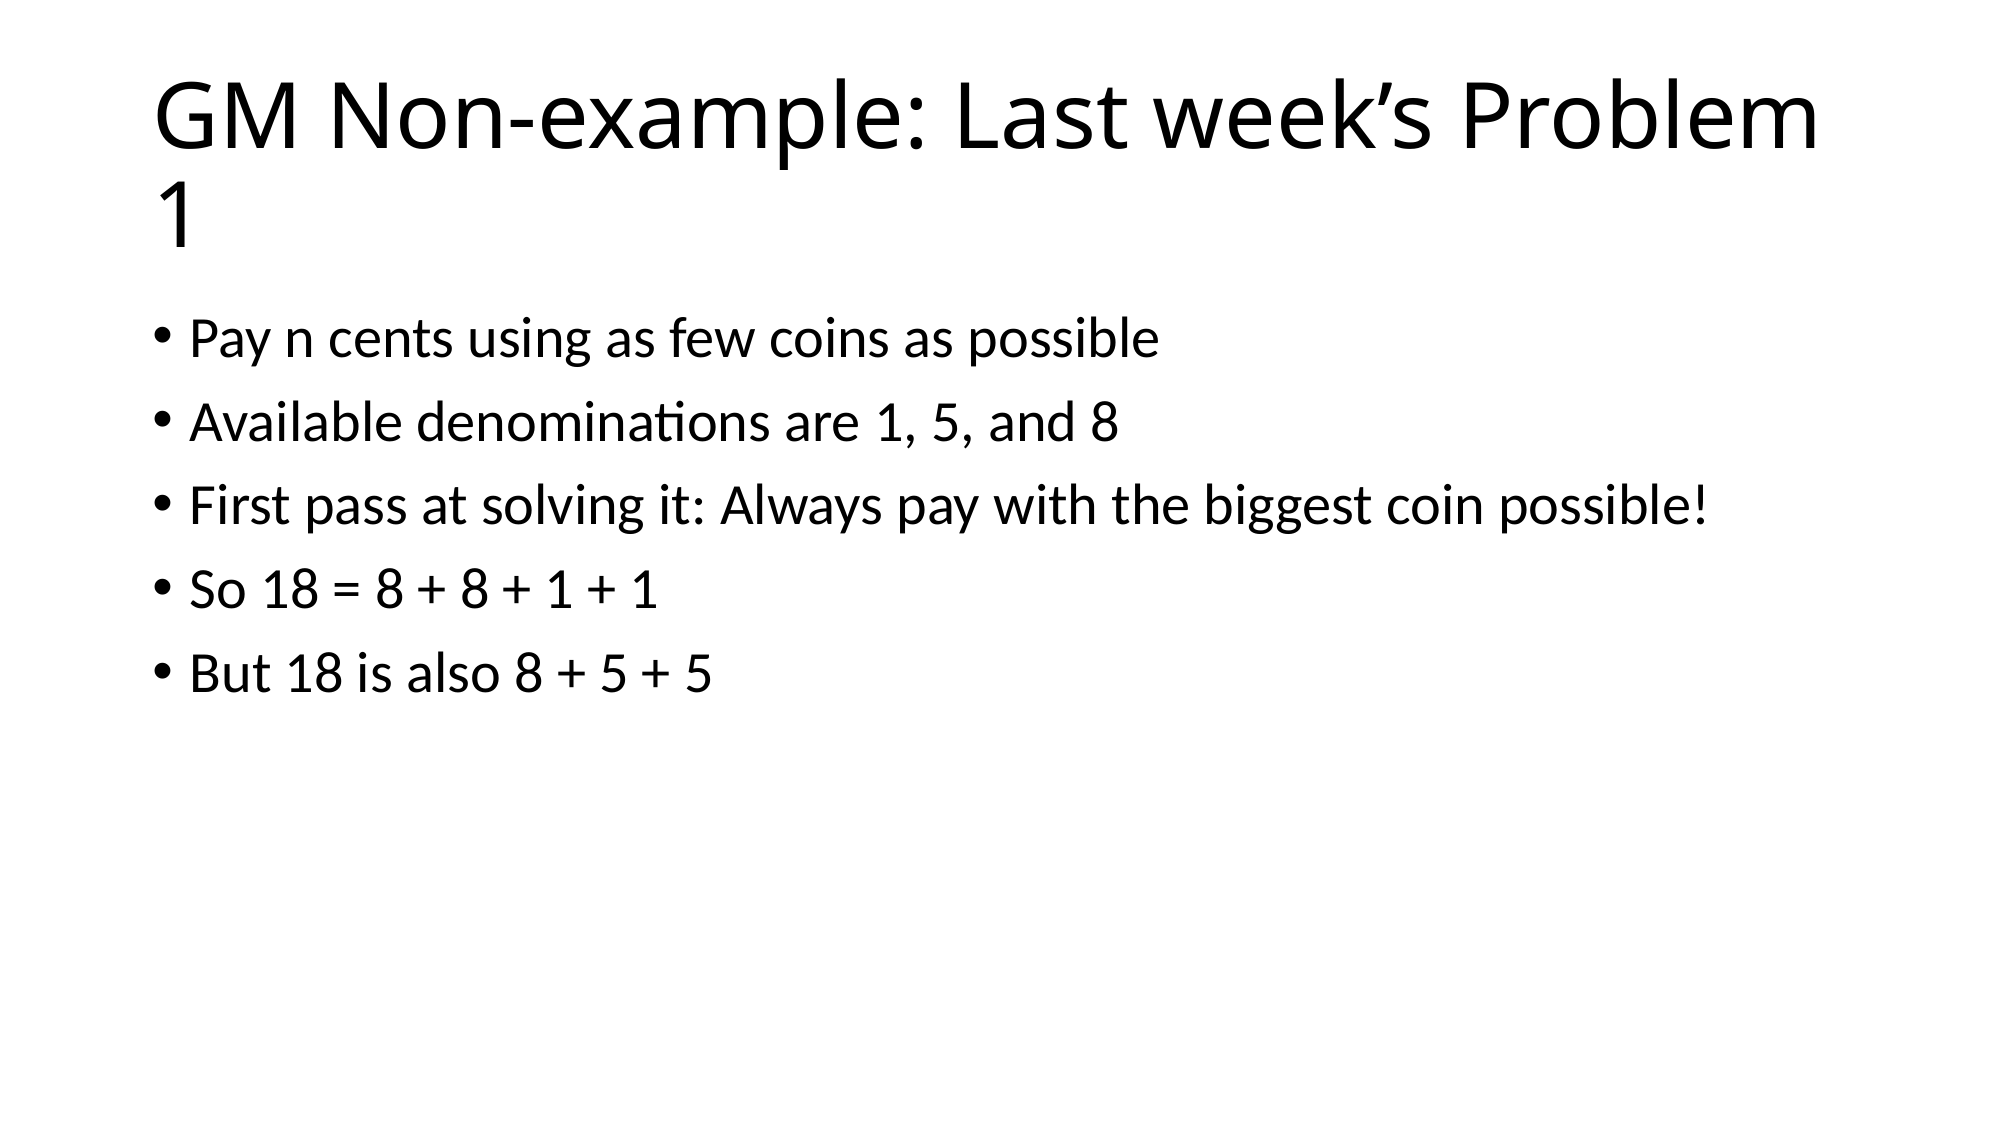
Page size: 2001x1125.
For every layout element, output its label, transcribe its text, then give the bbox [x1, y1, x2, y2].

list Pay n cents using as few coins as possible Available denominations are 1, 5, and 8 First pass at solving it: Always pay with the biggest coin possible! So 18 = 8 + 8 + 1 + 1 But 18 is also 8 + 5 + 5 [137, 299, 1863, 1014]
title GM Non-example: Last week’s Problem 1 [137, 59, 1863, 278]
